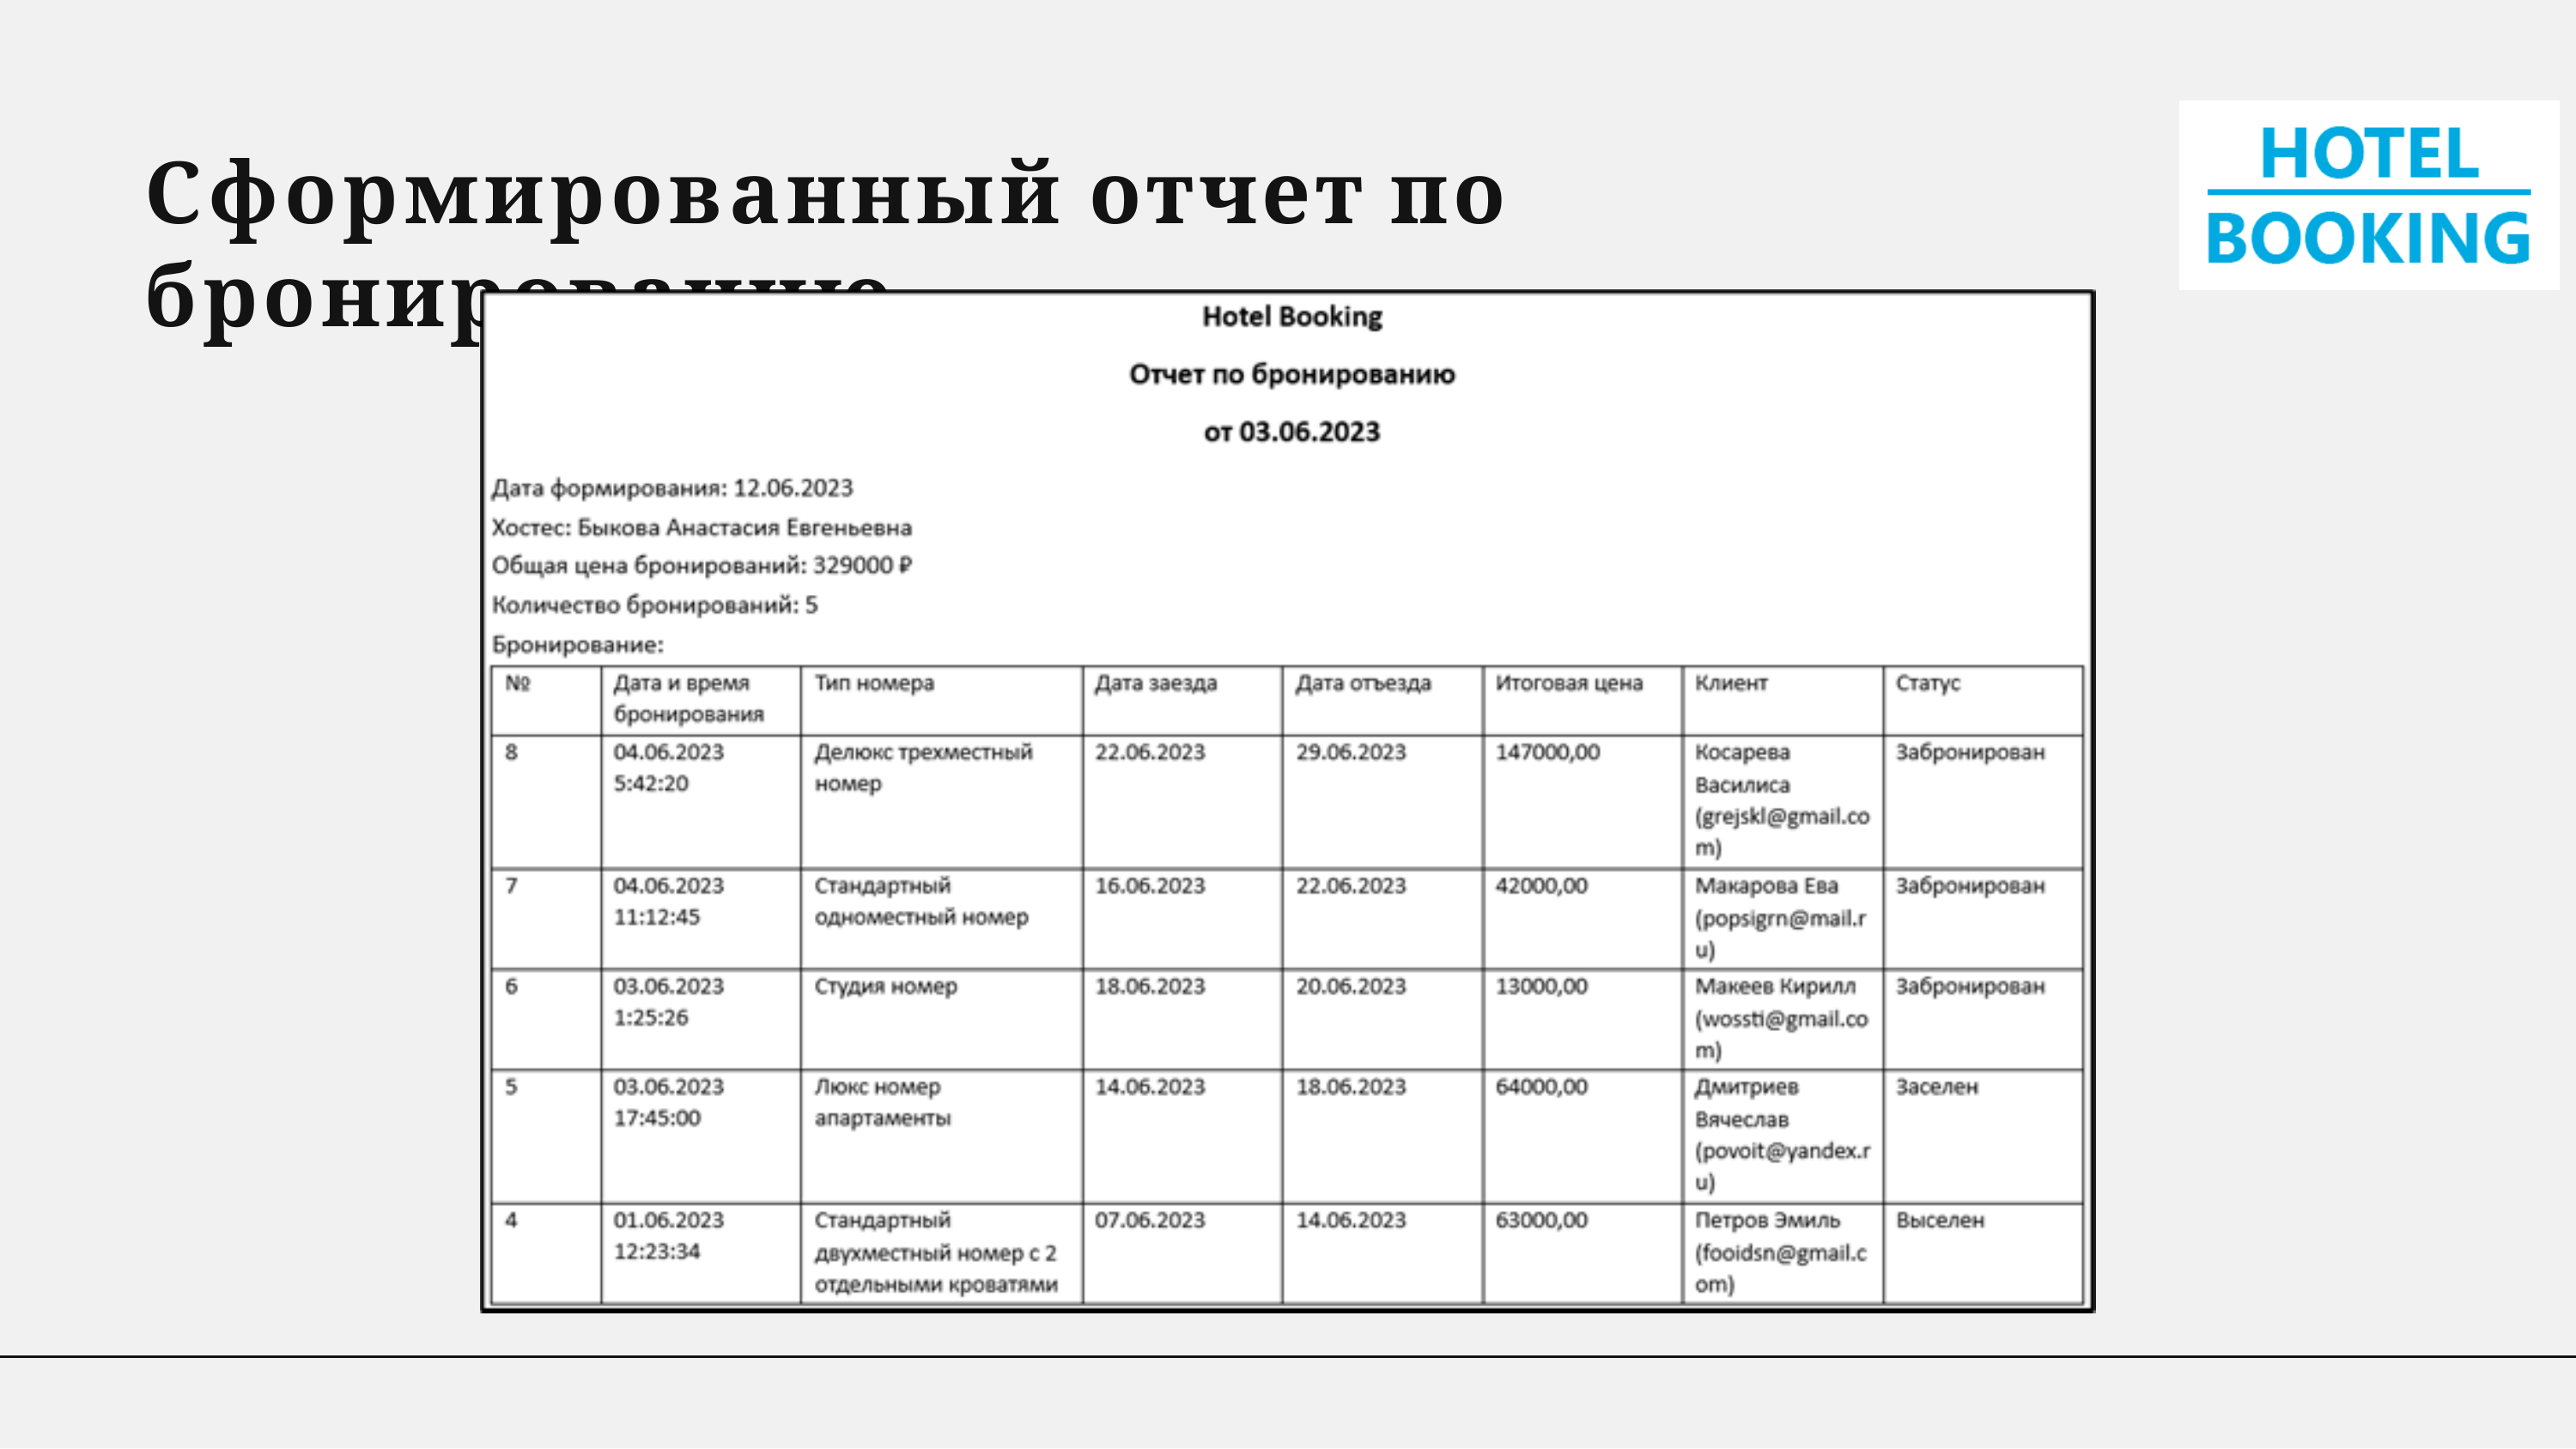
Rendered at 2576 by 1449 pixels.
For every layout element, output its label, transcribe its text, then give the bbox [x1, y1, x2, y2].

picture [480, 288, 2096, 1313]
title Сформированный отчет по бронированию [143, 136, 2110, 380]
picture [2178, 100, 2560, 291]
